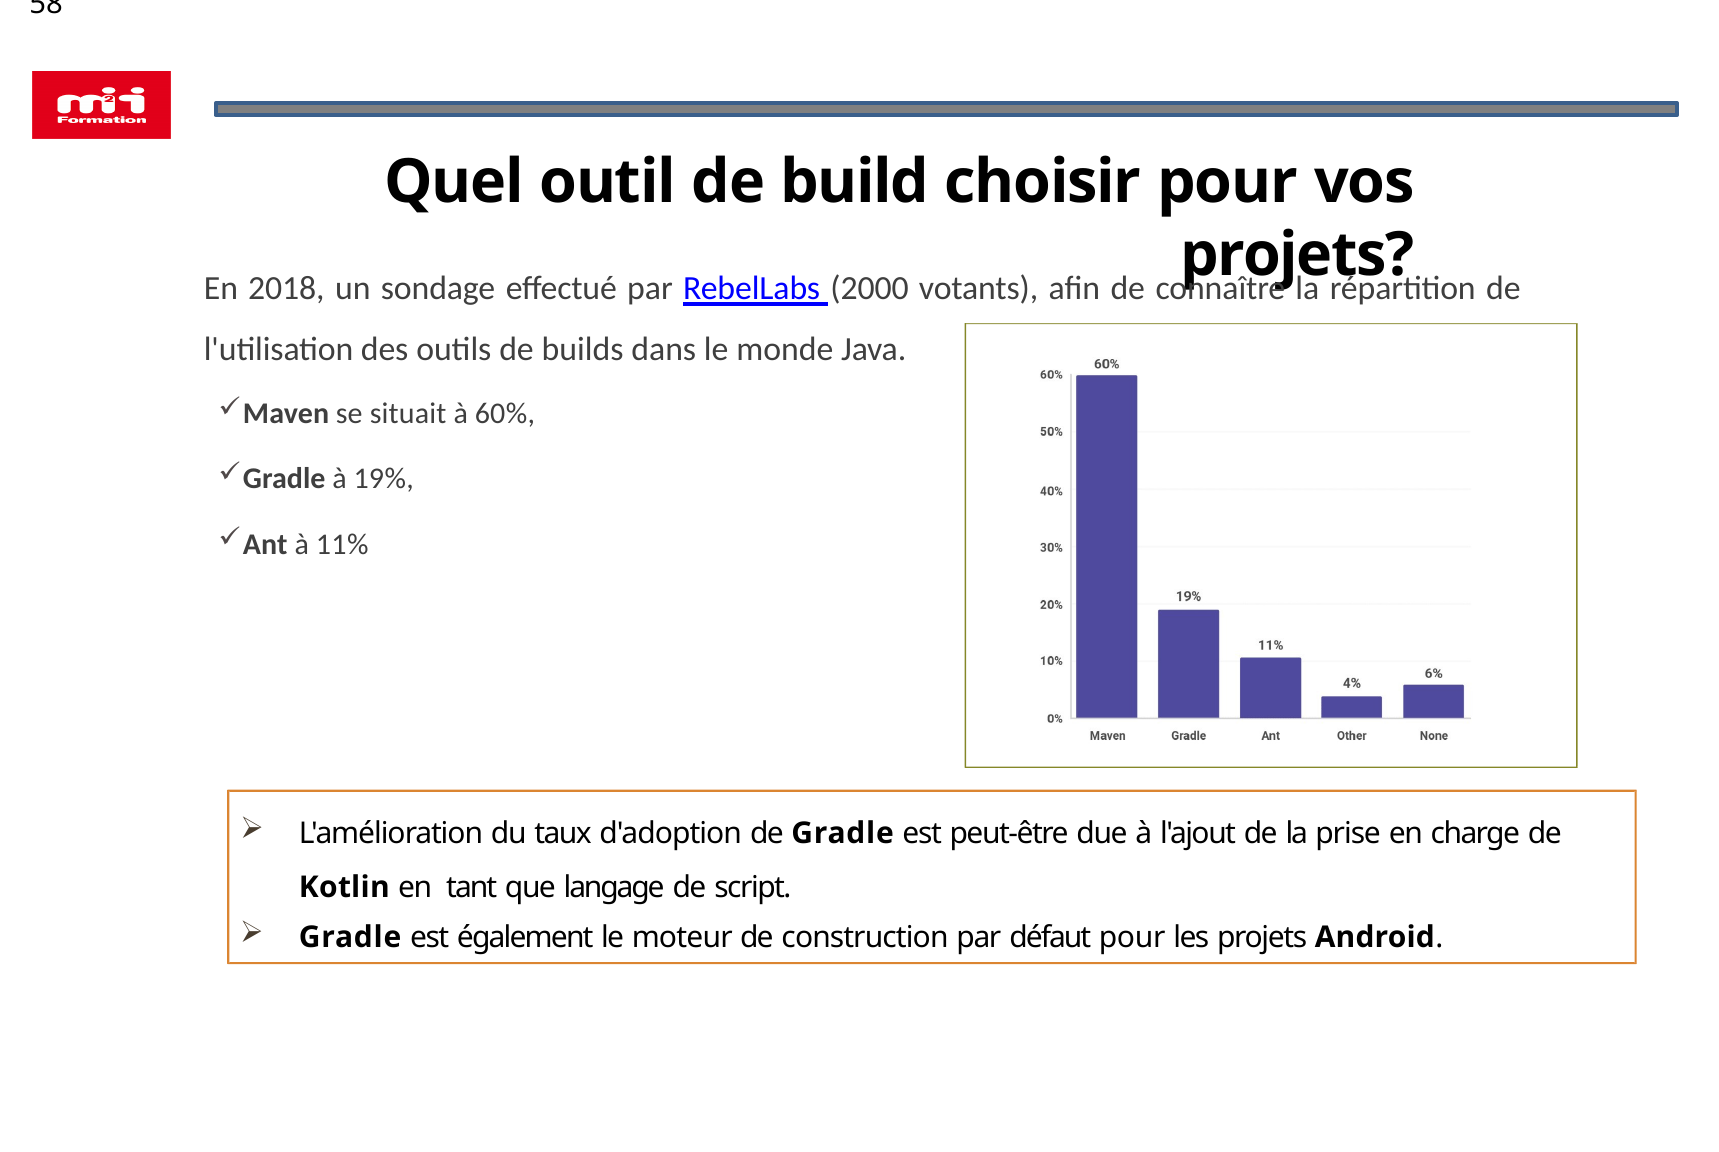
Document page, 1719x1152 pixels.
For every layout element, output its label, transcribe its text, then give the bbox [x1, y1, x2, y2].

text_box En 2018, un sondage effectué par RebelLabs (2000 votants), afin de connaître la répartition de l'utilisation des outils de builds dans le monde Java. Maven se situait à 60%, Gradle à 19%, Ant à 11% [201, 243, 1537, 561]
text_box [226, 789, 1637, 965]
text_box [964, 322, 1578, 769]
title Quel outil de build choisir pour vos projets? [165, 139, 1415, 334]
picture [32, 71, 171, 139]
